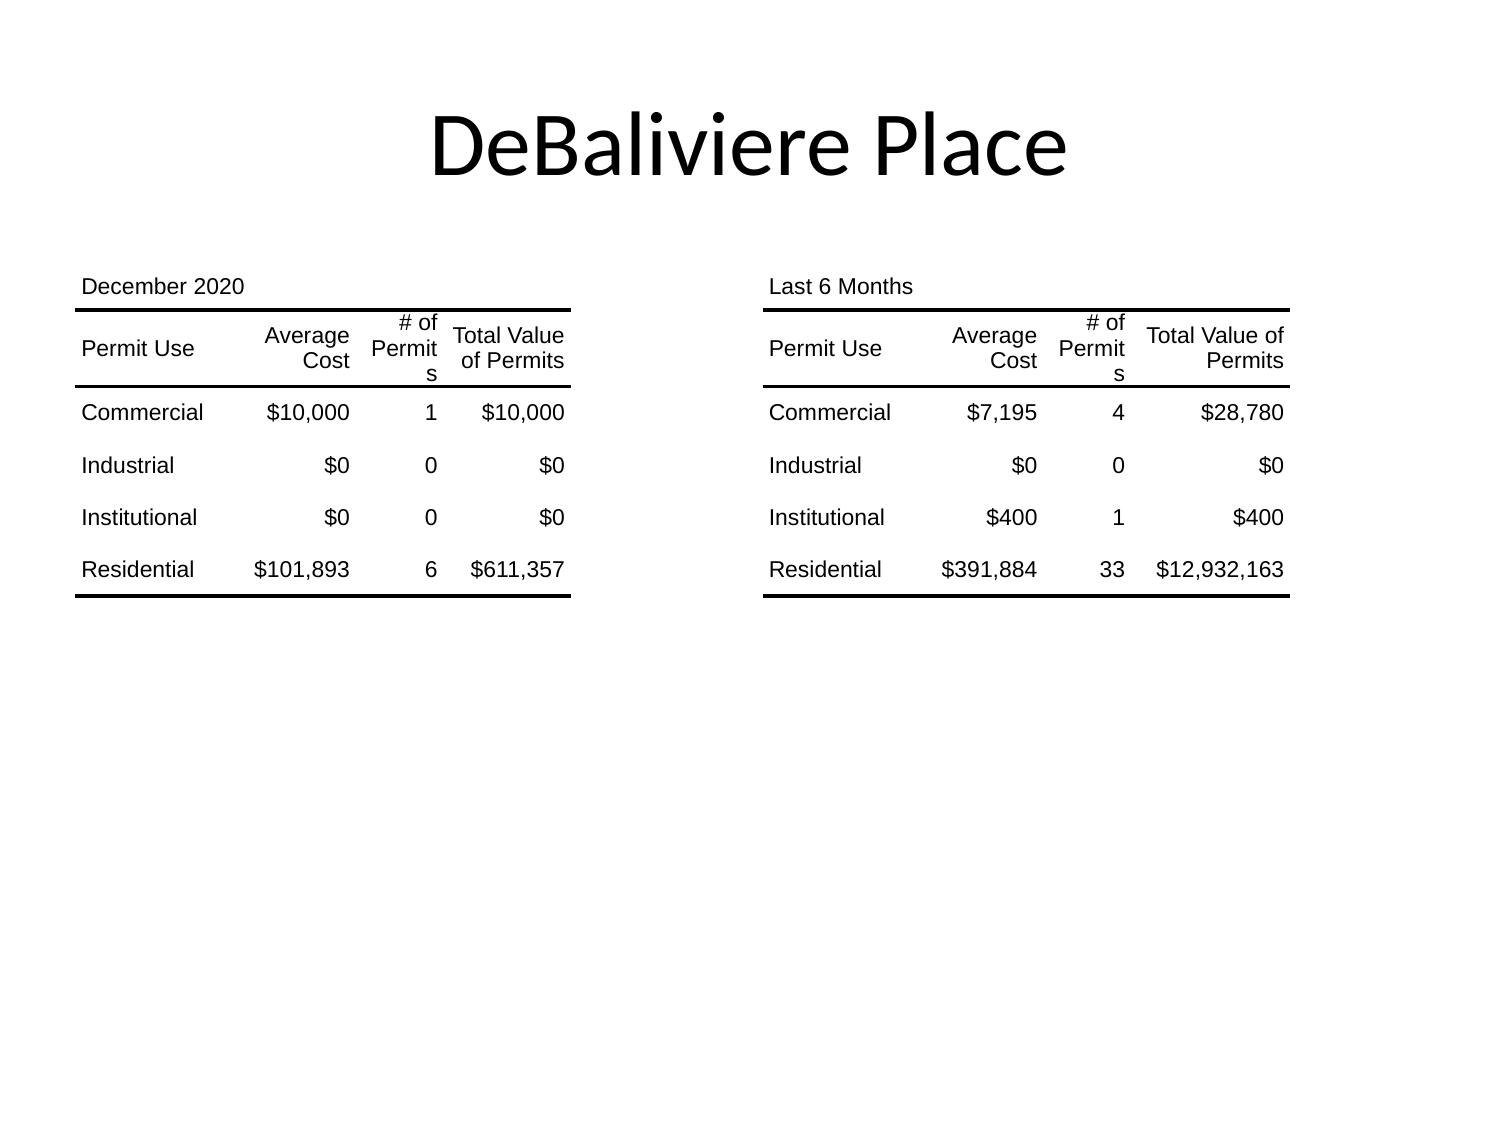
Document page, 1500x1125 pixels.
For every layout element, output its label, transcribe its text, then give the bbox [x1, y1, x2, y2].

table_cell $611,357 [444, 543, 571, 594]
table_cell 1 [356, 388, 444, 439]
table_cell Commercial [75, 388, 229, 439]
table_header December 2020 [75, 262, 571, 308]
table_cell Industrial [763, 439, 916, 491]
table_cell 0 [356, 439, 444, 491]
table_cell $7,195 [916, 388, 1044, 439]
table_cell $0 [444, 439, 571, 491]
table_cell Permit Use [763, 312, 916, 385]
table_cell $10,000 [229, 388, 356, 439]
table_cell Residential [763, 543, 916, 594]
table_cell $0 [444, 491, 571, 543]
table_cell Total Value of Permits [444, 312, 571, 385]
table_cell 4 [1044, 388, 1131, 439]
table_cell Residential [75, 543, 229, 594]
table_cell Institutional [763, 491, 916, 543]
table_cell Average Cost [916, 312, 1044, 385]
table_cell Average Cost [229, 312, 356, 385]
table_cell # of Permits [1044, 312, 1131, 385]
table_cell 0 [356, 491, 444, 543]
table_cell $101,893 [229, 543, 356, 594]
table_header Last 6 Months [763, 262, 1290, 308]
table_cell $400 [916, 491, 1044, 543]
table_cell # of Permits [356, 312, 444, 385]
table_cell $0 [1131, 439, 1290, 491]
table_cell 0 [1044, 439, 1131, 491]
table_cell Institutional [75, 491, 229, 543]
table_cell 1 [1044, 491, 1131, 543]
table_cell $0 [229, 439, 356, 491]
table_cell Commercial [763, 388, 916, 439]
table_cell Total Value of Permits [1131, 312, 1290, 385]
table_cell Industrial [75, 439, 229, 491]
table_cell 33 [1044, 543, 1131, 594]
title DeBaliviere Place [75, 45, 1425, 233]
table_cell $0 [916, 439, 1044, 491]
table_cell 6 [356, 543, 444, 594]
table_cell Permit Use [75, 312, 229, 385]
table_cell $12,932,163 [1131, 543, 1290, 594]
table_cell $391,884 [916, 543, 1044, 594]
table_cell $10,000 [444, 388, 571, 439]
table_cell $400 [1131, 491, 1290, 543]
table_cell $28,780 [1131, 388, 1290, 439]
table_cell $0 [229, 491, 356, 543]
